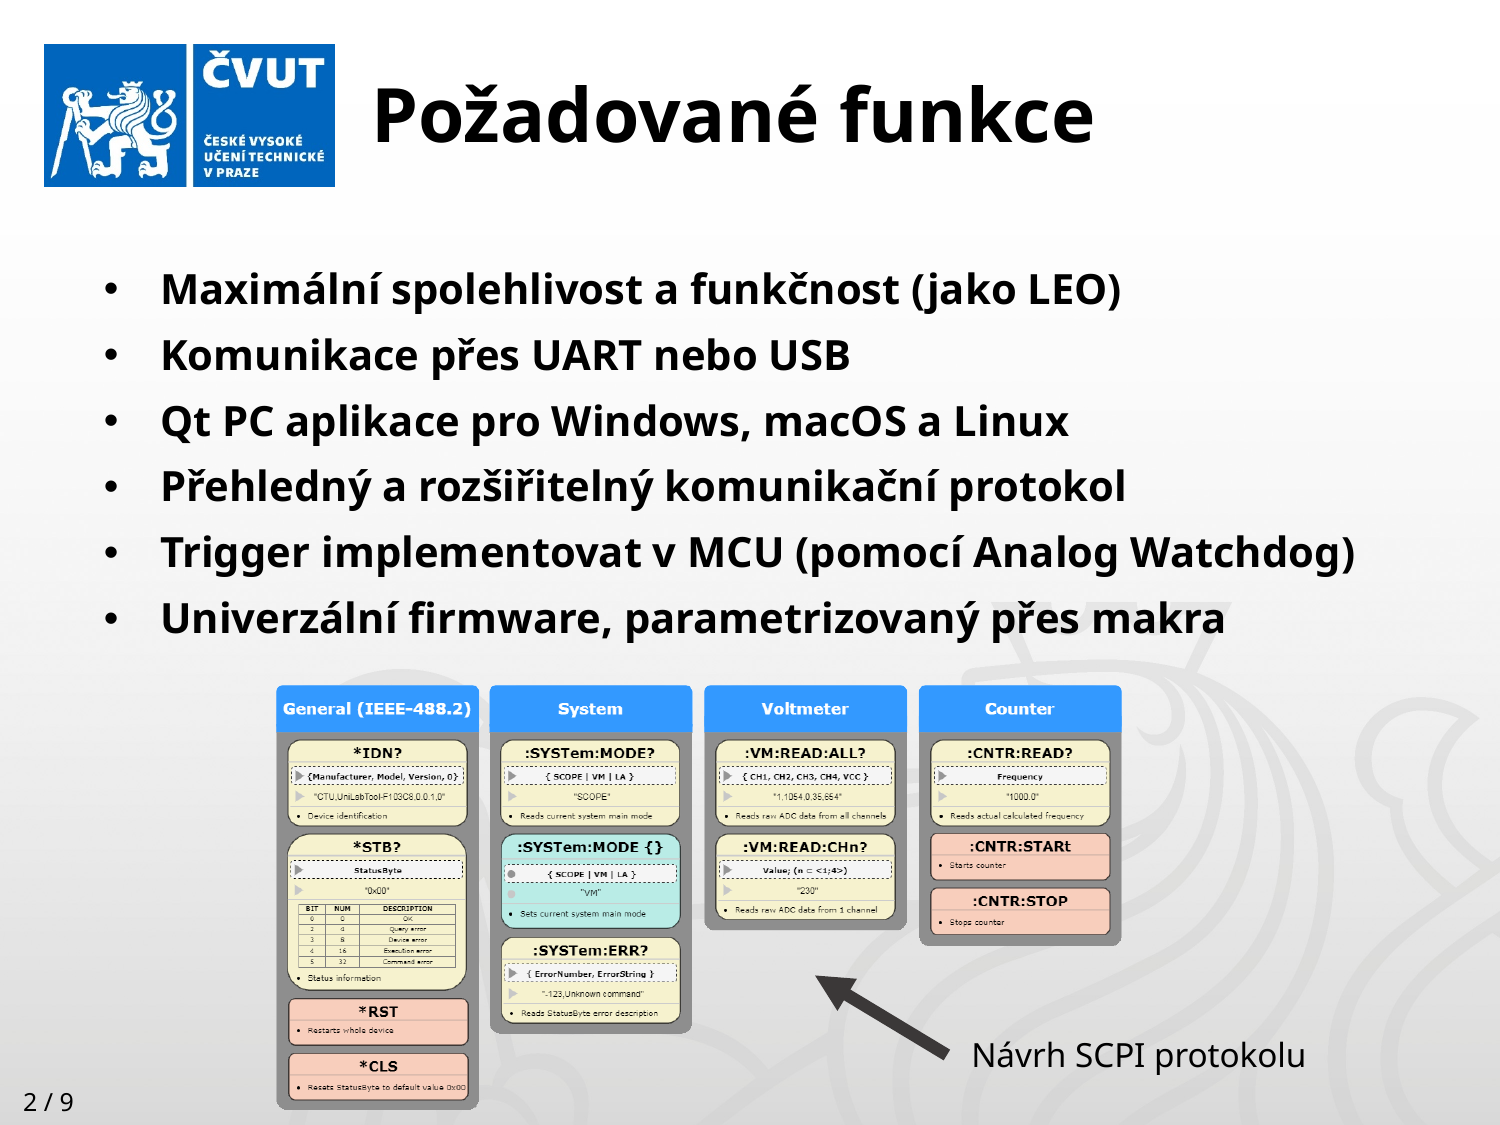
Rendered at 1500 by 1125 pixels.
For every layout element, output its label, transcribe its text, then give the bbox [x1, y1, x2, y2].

subtitle Maximální spolehlivost a funkčnost (jako LEO) Komunikace přes UART nebo USB Qt PC aplikace pro Windows, macOS a Linux Přehledný a rozšiřitelný komunikační protokol Trigger implementovat v MCU (pomocí Analog Watchdog) Univerzální firmware, parametrizovaný přes makra [88, 260, 1458, 940]
picture [0, 0, 1500, 1125]
text_box Návrh SCPI protokolu [1140, 1027, 1322, 1082]
text_box 2 / 9 [8, 1079, 89, 1125]
title Požadované funkce [356, 69, 1500, 308]
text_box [814, 975, 947, 1056]
